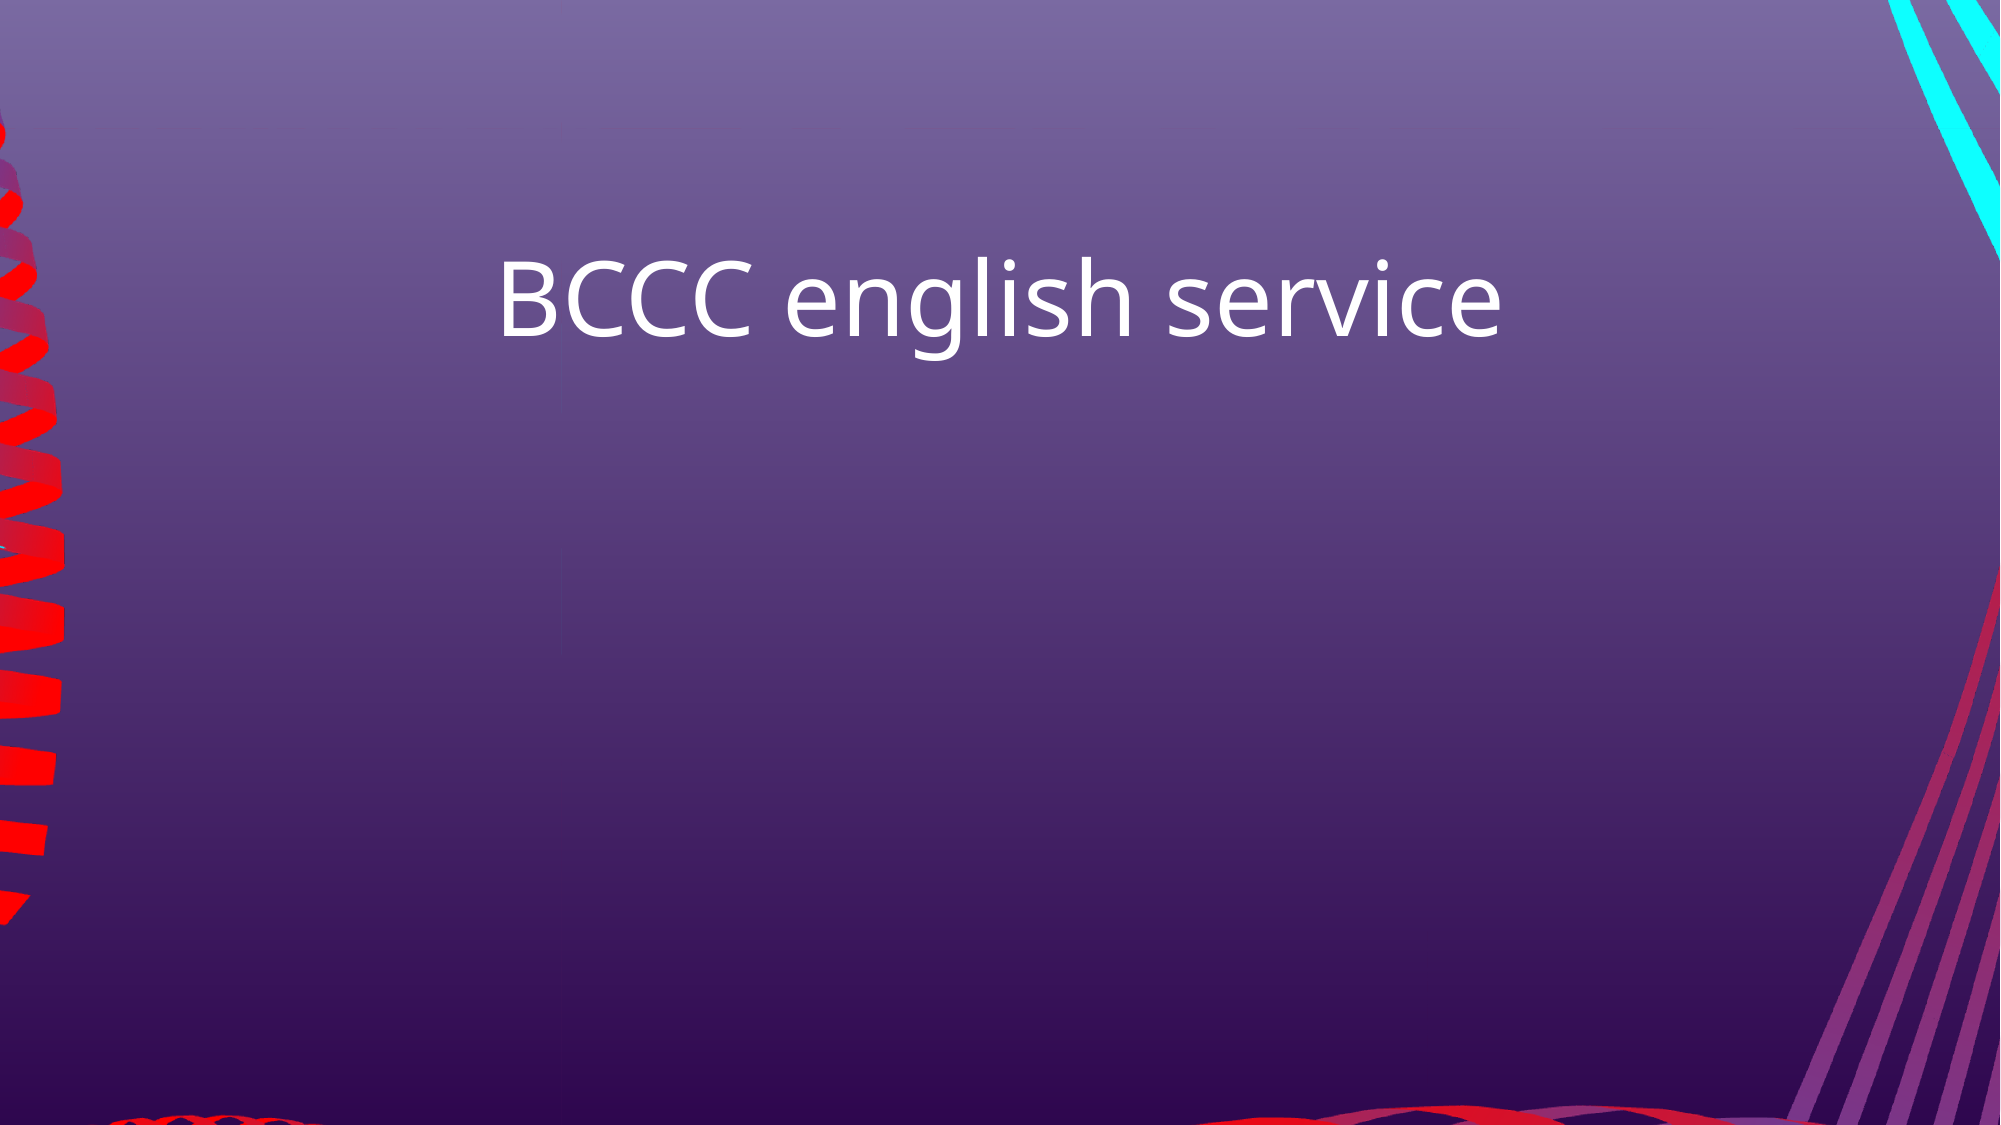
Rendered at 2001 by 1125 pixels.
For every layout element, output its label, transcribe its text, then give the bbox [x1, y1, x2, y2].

picture [0, 0, 2001, 1125]
text_box [200, 675, 1800, 1125]
text_box BCCC english service [200, 224, 1800, 365]
